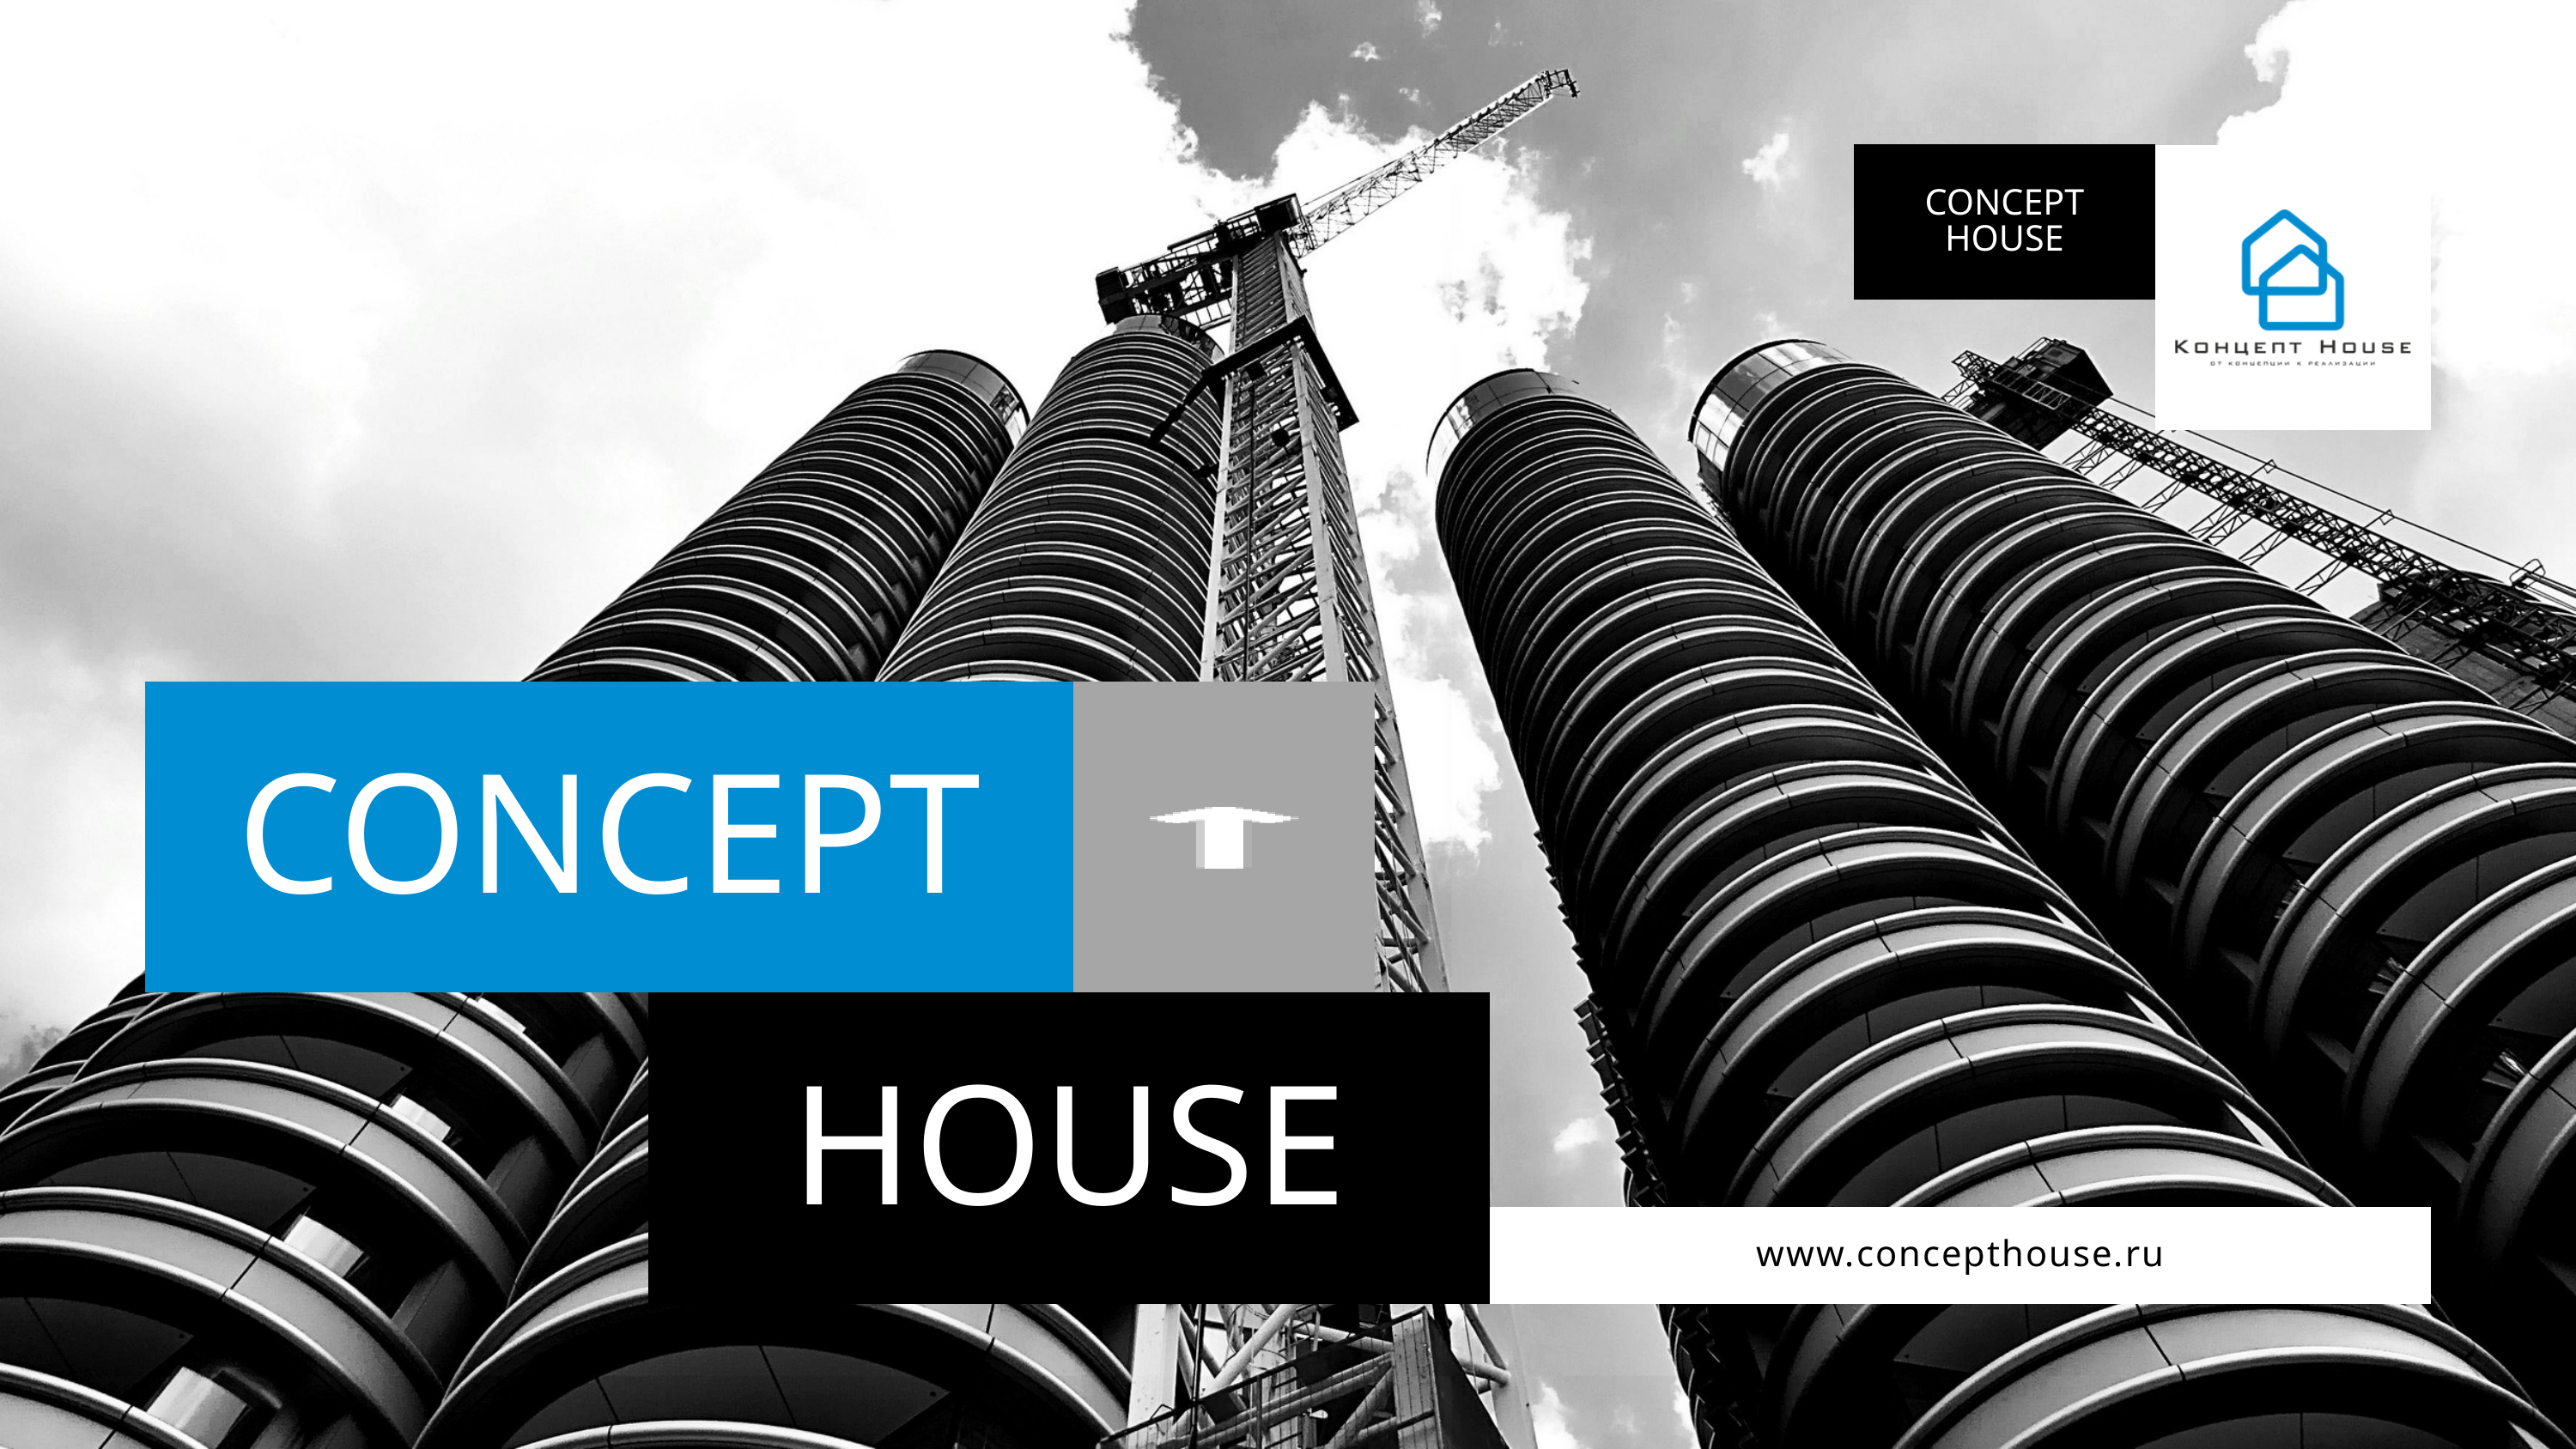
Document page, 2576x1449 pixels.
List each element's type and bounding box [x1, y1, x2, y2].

text_box [647, 991, 1491, 1304]
text_box [1853, 143, 2155, 300]
text_box [1490, 1206, 2432, 1304]
text_box [144, 681, 1072, 993]
text_box [0, 0, 2576, 1449]
text_box [1073, 682, 1376, 991]
text_box [2154, 144, 2432, 431]
